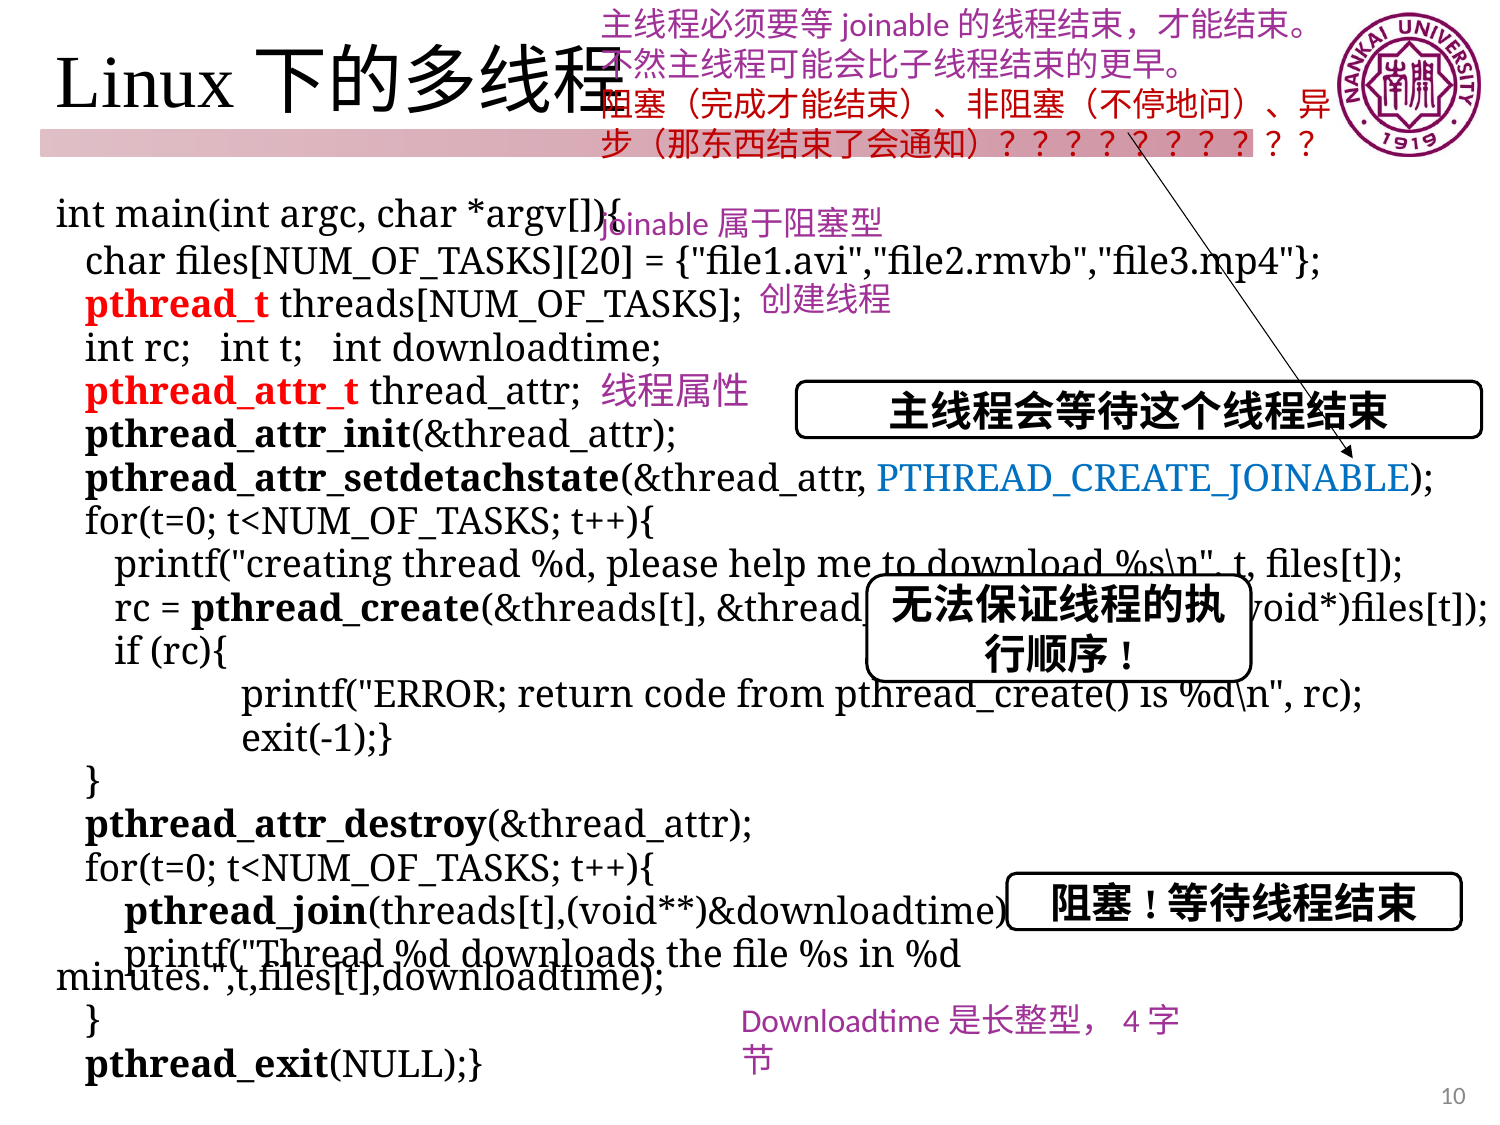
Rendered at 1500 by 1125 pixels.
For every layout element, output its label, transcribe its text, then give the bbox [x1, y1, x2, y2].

text_box 主线程会等待这个线程结束 [795, 380, 1127, 439]
text_box 阻塞!等待线程结束 [1005, 872, 1463, 931]
text_box int main(int argc, char *argv[]){ char files[NUM_OF_TASKS][20] = {"file1.avi","file2.rmvb","file3.mp4"}; pthread_t threads[NUM_OF_TASKS]; int rc; int t; int downloadtime; pthread_attr_t thread_attr; 线程属性 pthread_attr_init(&thread_attr); pthread_attr_setdetachstate(&thread_attr, PTHREAD_CREATE_JOINABLE); for(t=0; t<NUM_OF_TASKS; t++){ printf("creating thread %d, please help me to download %s\n", t, files[t]); rc = pthread_create(&threads[t], &thread_attr, downloadfile, (void*)files[t]); if (rc){ printf("ERROR; return code from pthread_create() is %d\n", rc); exit(-1);} } pthread_attr_destroy(&thread_attr); for(t=0; t<NUM_OF_TASKS; t++){ pthread_join(threads[t],(void**)&downloadtime); printf("Thread %d downloads the file %s in %d minutes.",t,files[t],downloadtime); } pthread_exit(NULL);} [40, 187, 1500, 1011]
text_box 无法保证线程的执行顺序! [865, 573, 1253, 683]
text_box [1127, 132, 1353, 459]
slide_number 10 [1143, 1065, 1481, 1125]
text_box 主线程会等待这个线程结束 [1353, 380, 1483, 439]
text_box 创建线程 [744, 290, 928, 325]
text_box 主线程必须要等joinable的线程结束，才能结束。不然主线程可能会比子线程结束的更早。 阻塞（完成才能结束）、非阻塞（不停地问）、异步（那东西结束了会通知）？？？？？？？？？？ joinable属于阻塞型 [586, 0, 1353, 290]
text_box Downloadtime是长整型，4字节 [726, 991, 1209, 1087]
title Linux下的多线程 [40, 33, 586, 133]
picture [1353, 12, 1481, 157]
